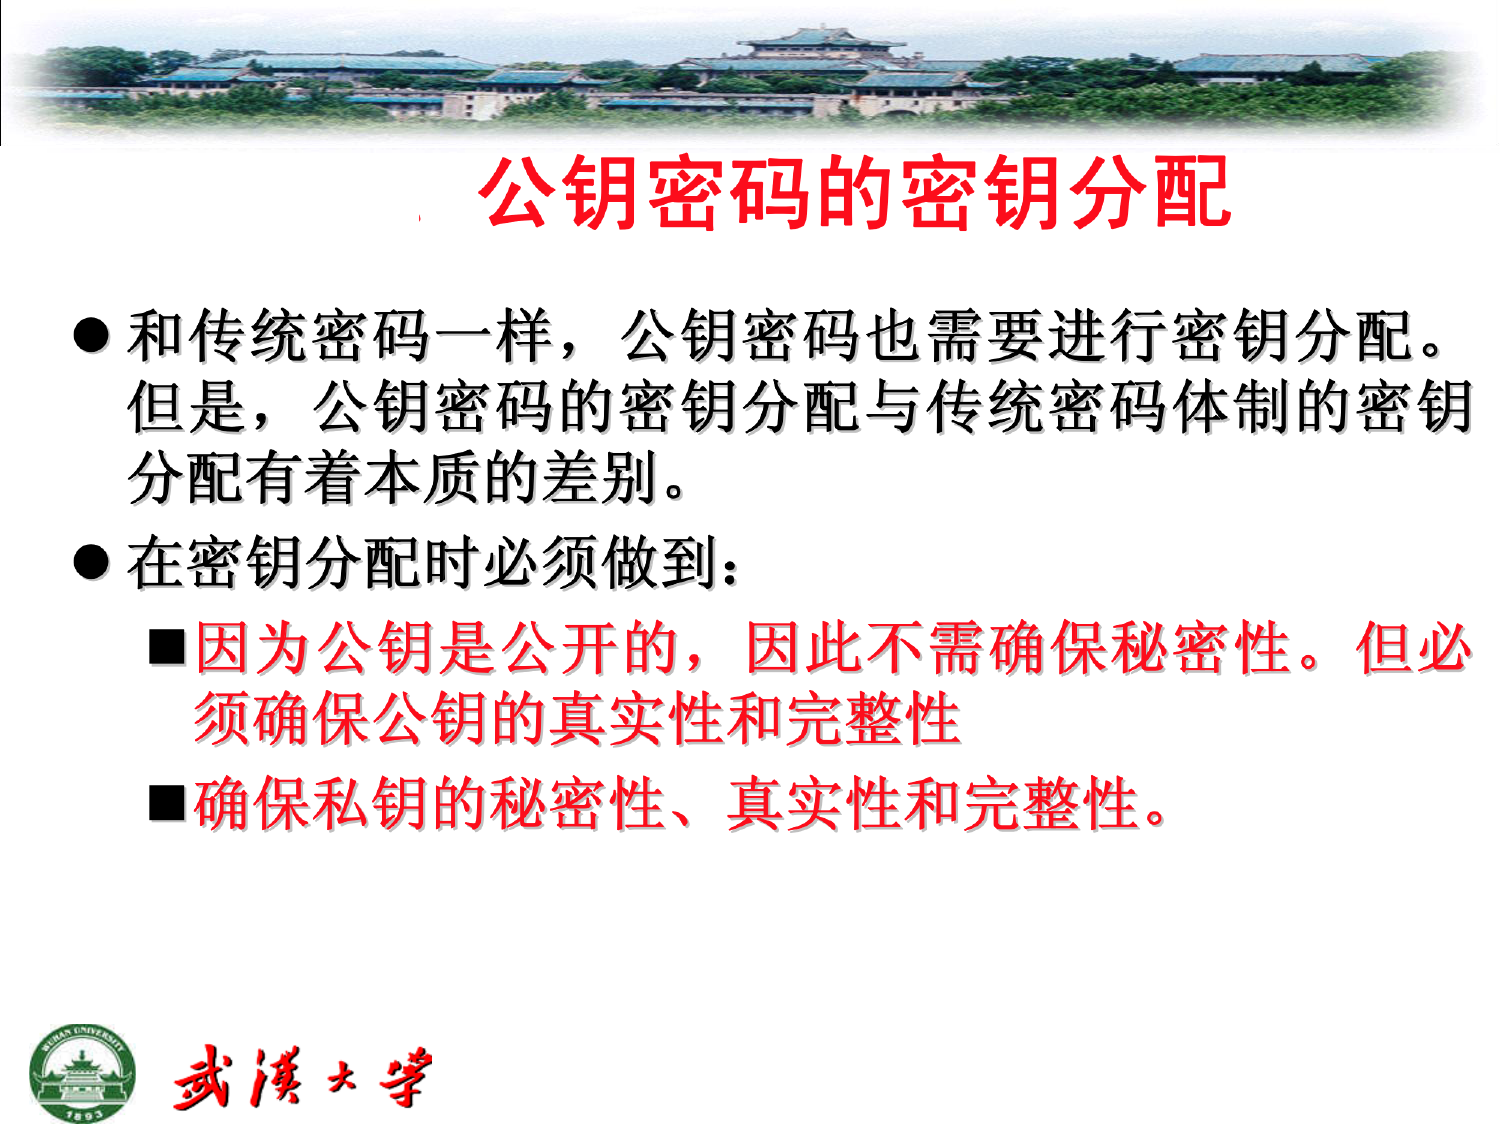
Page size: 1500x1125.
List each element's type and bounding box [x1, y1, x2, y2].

picture [46, 148, 1500, 1004]
picture [0, 0, 1500, 146]
picture [171, 1034, 432, 1125]
